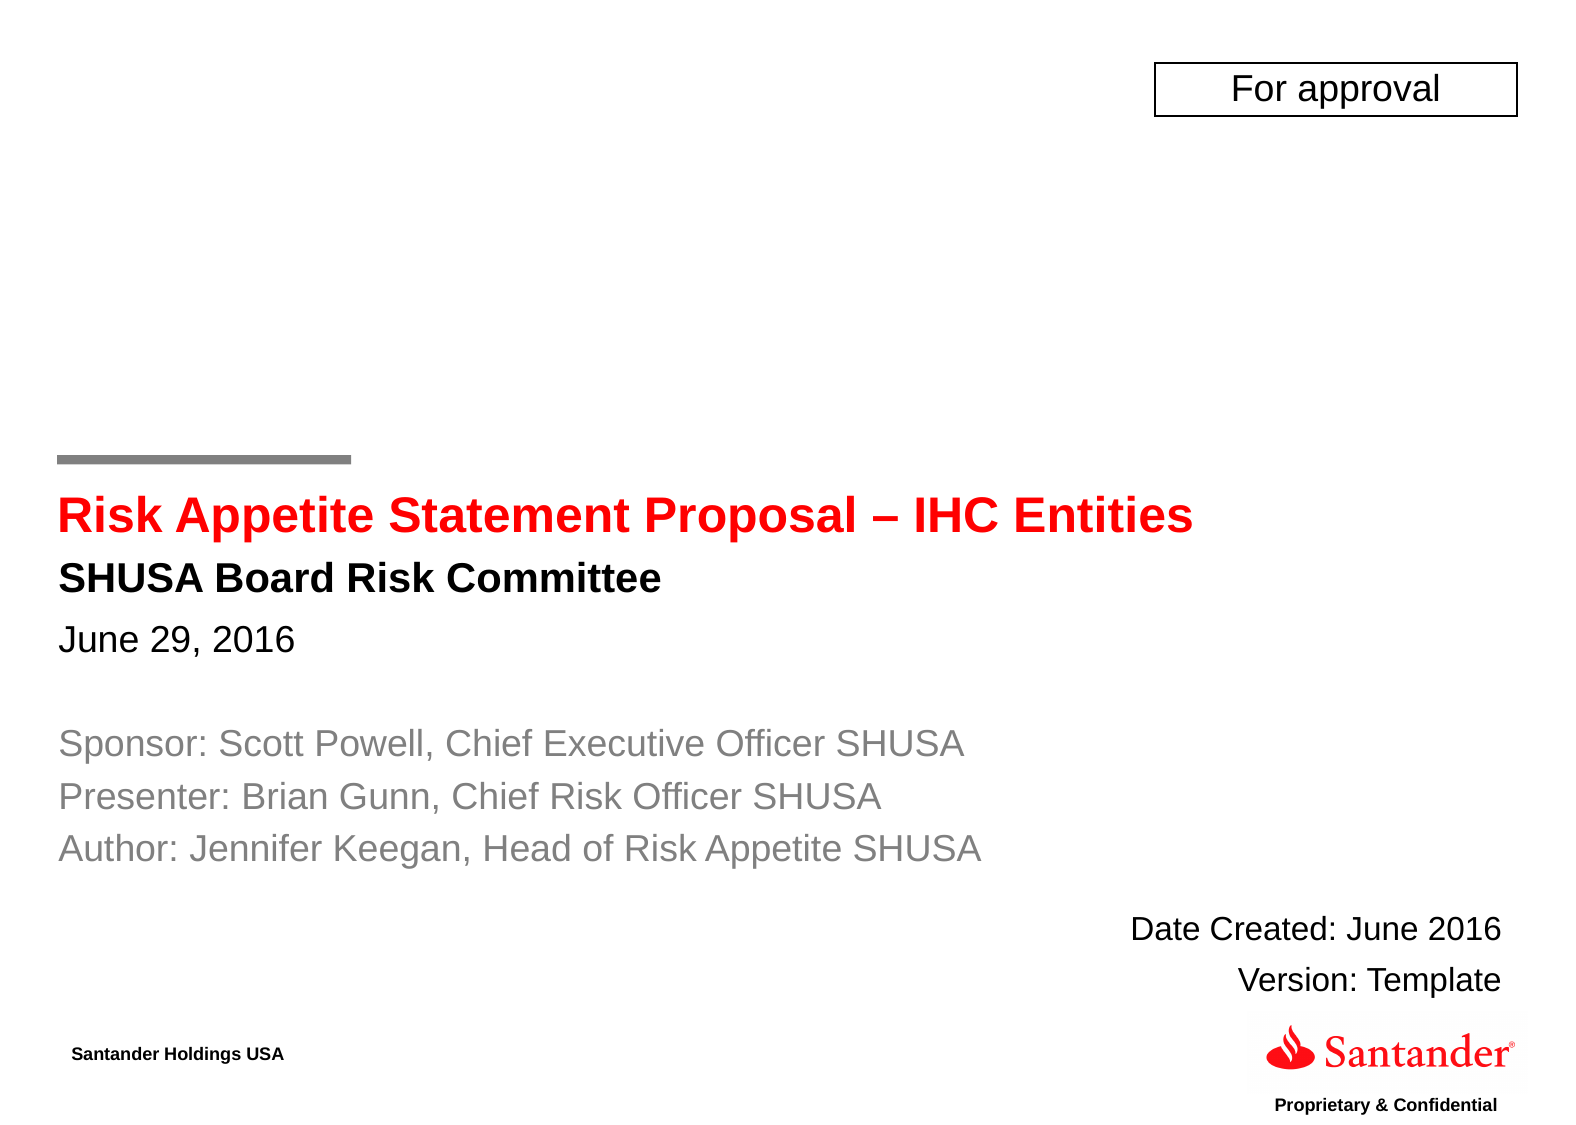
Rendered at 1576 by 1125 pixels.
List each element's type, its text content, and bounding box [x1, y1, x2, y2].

list SHUSA Board Risk Committee [58, 537, 1460, 595]
list Risk Appetite Statement Proposal – IHC Entities [57, 475, 1460, 533]
text_box For approval [1154, 63, 1517, 117]
list June 29, 2016 [58, 608, 805, 679]
text_box Date Created: June 2016 Version: Template [681, 905, 1517, 1006]
list Sponsor: Scott Powell, Chief Executive Officer SHUSA Presenter: Brian Gunn, Chief Risk Officer SHUSA Author: Jennifer Keegan, Head of Risk Appetite SHUSA [58, 711, 1460, 783]
picture [1247, 1011, 1528, 1094]
